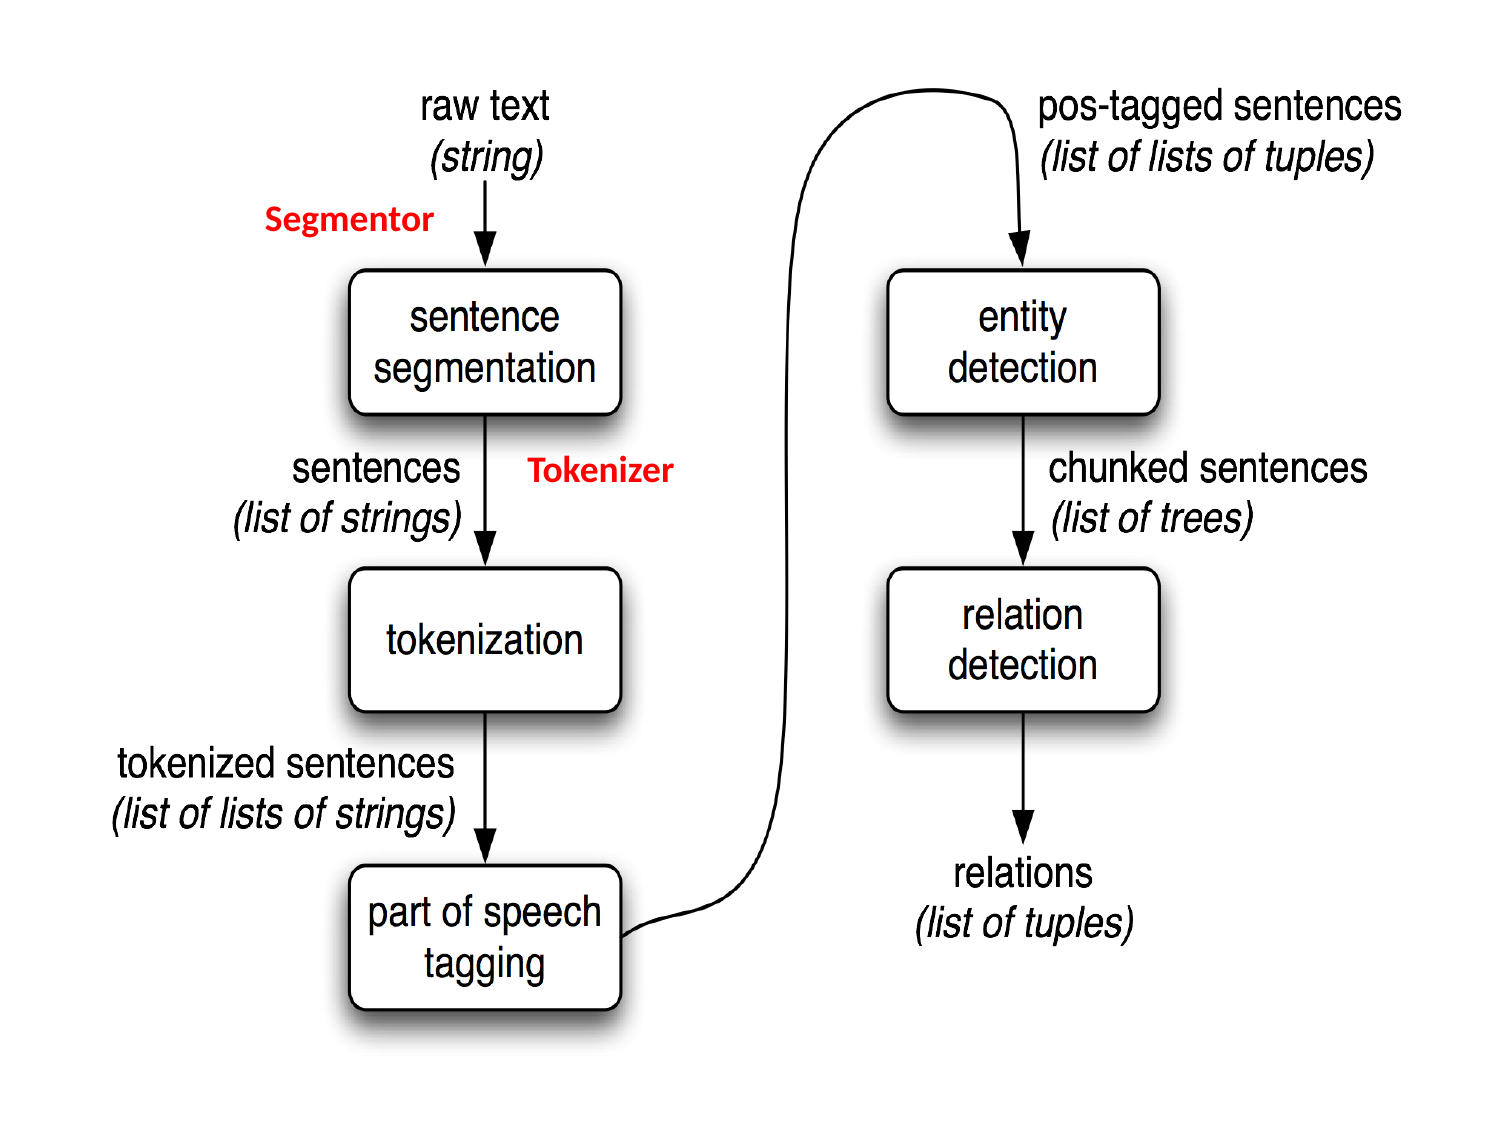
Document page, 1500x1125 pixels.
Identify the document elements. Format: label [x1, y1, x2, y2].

picture [87, 74, 1426, 1063]
